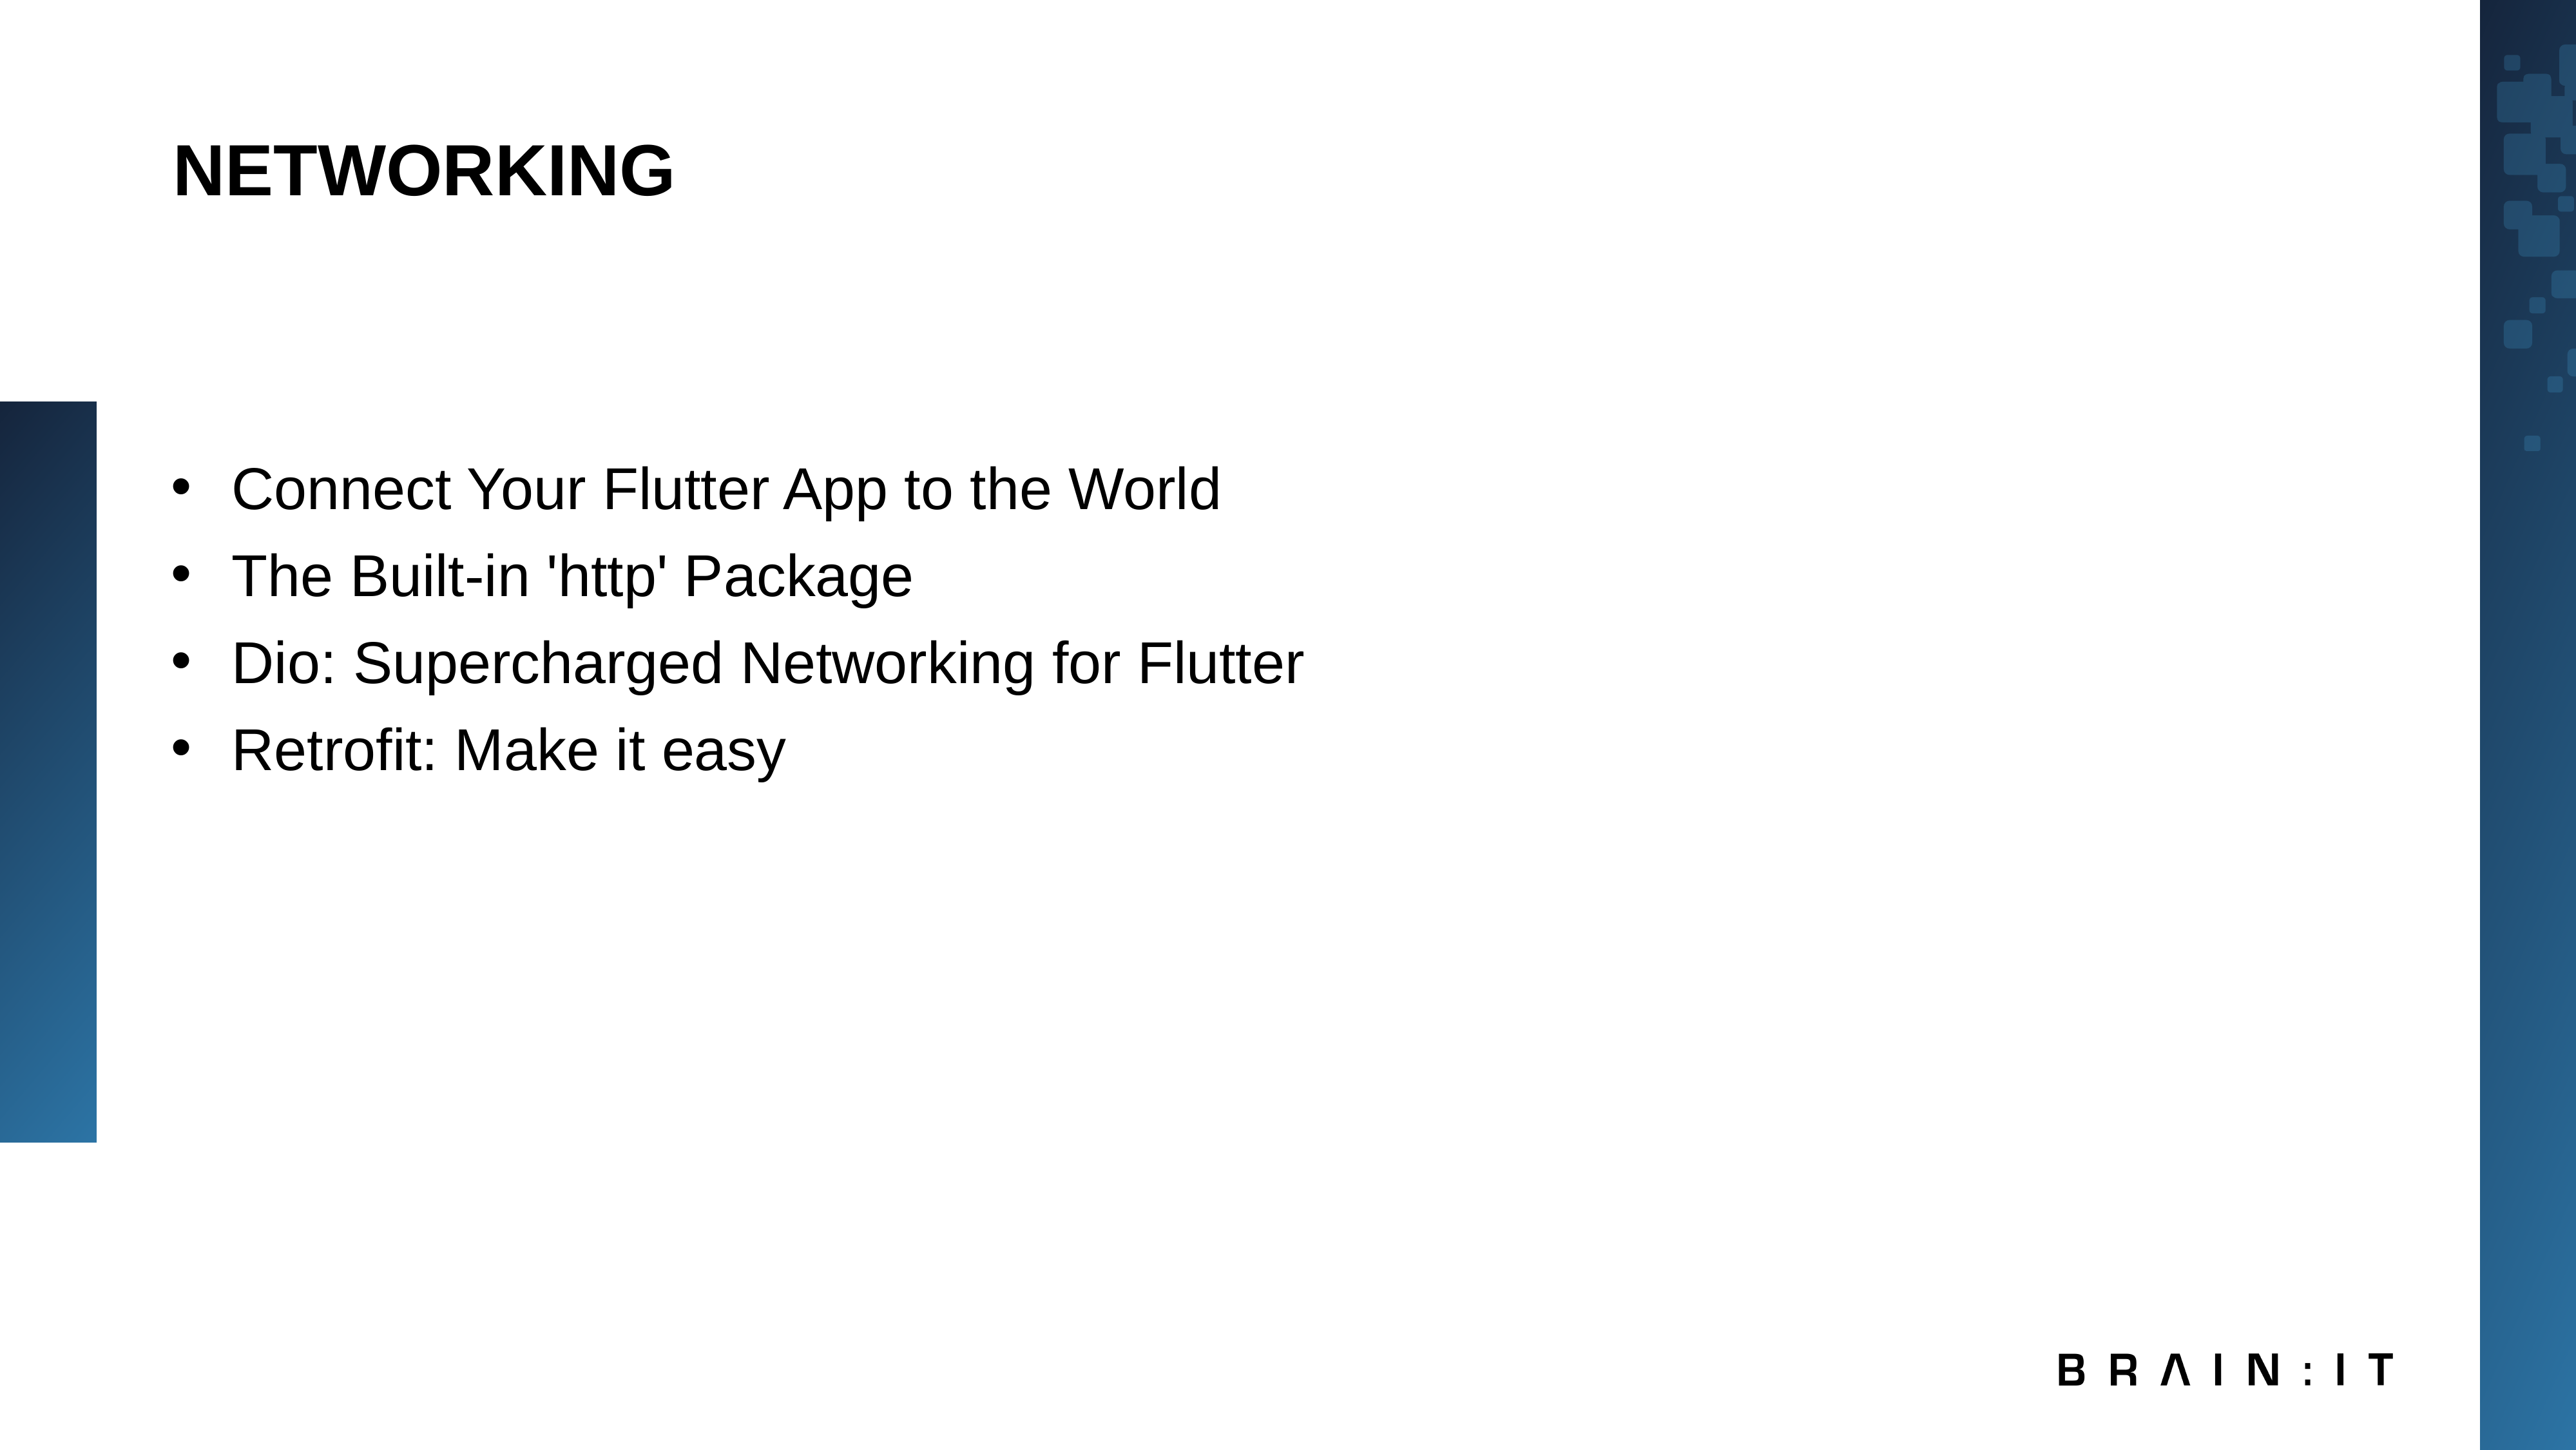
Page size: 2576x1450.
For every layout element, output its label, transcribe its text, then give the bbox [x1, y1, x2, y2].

text_box Networking [168, 118, 2263, 215]
picture [0, 401, 97, 1143]
picture [2480, 0, 2576, 1450]
picture [2057, 1353, 2394, 1386]
text_box Connect Your Flutter App to the World The Built-in 'http' Package Dio: Supercharged Networking for Flutter Retrofit: Make it easy [166, 445, 2041, 788]
